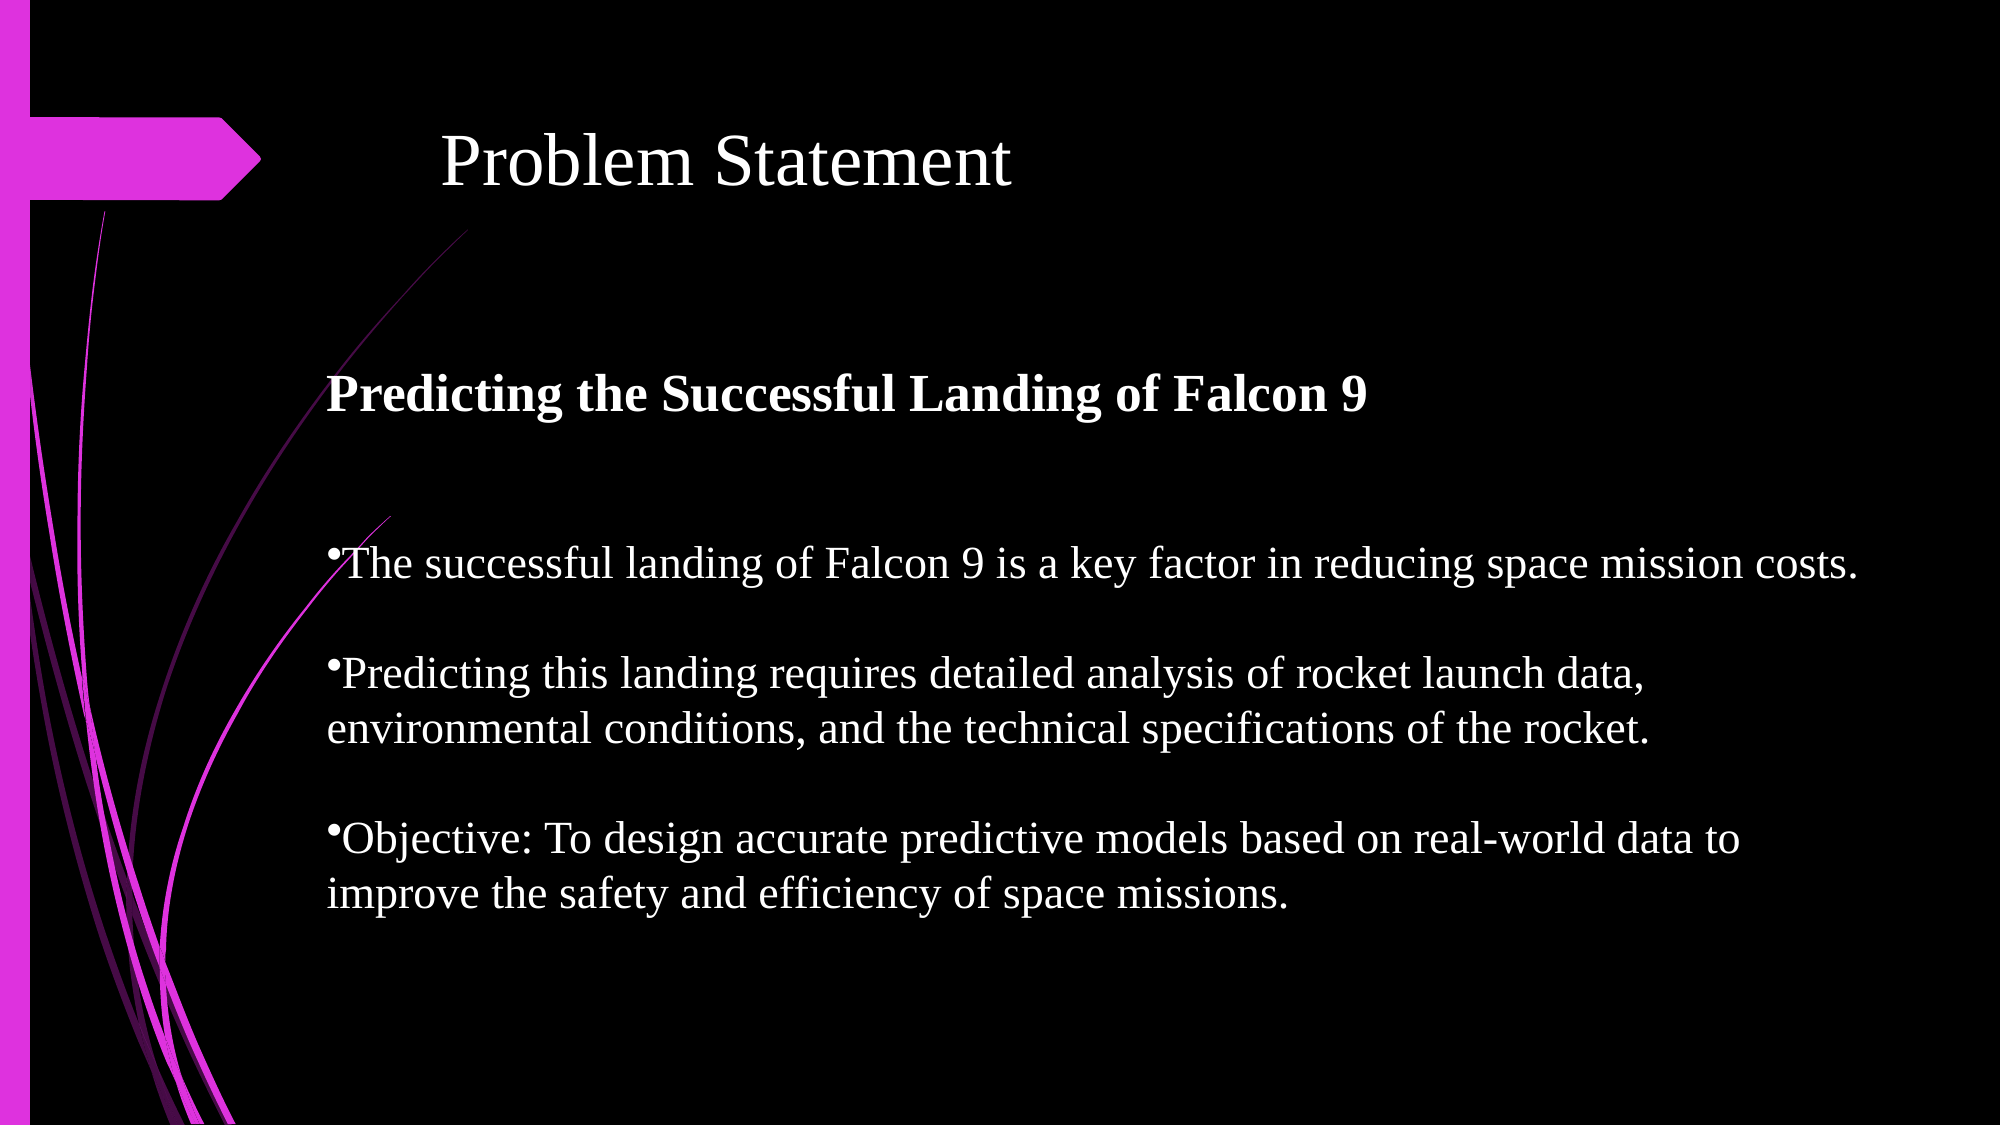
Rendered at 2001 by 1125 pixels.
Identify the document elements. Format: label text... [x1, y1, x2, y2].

title Problem Statement [425, 102, 1888, 313]
list Predicting the Successful Landing of Falcon 9 The successful landing of Falcon 9 is a key factor in reducing space mission costs. Predicting this landing requires detailed analysis of rocket launch data, environmental conditions, and the technical specifications of the rocket. Objective: To design accurate predictive models based on real-world data to improve the safety and efficiency of space missions. [311, 350, 1888, 970]
